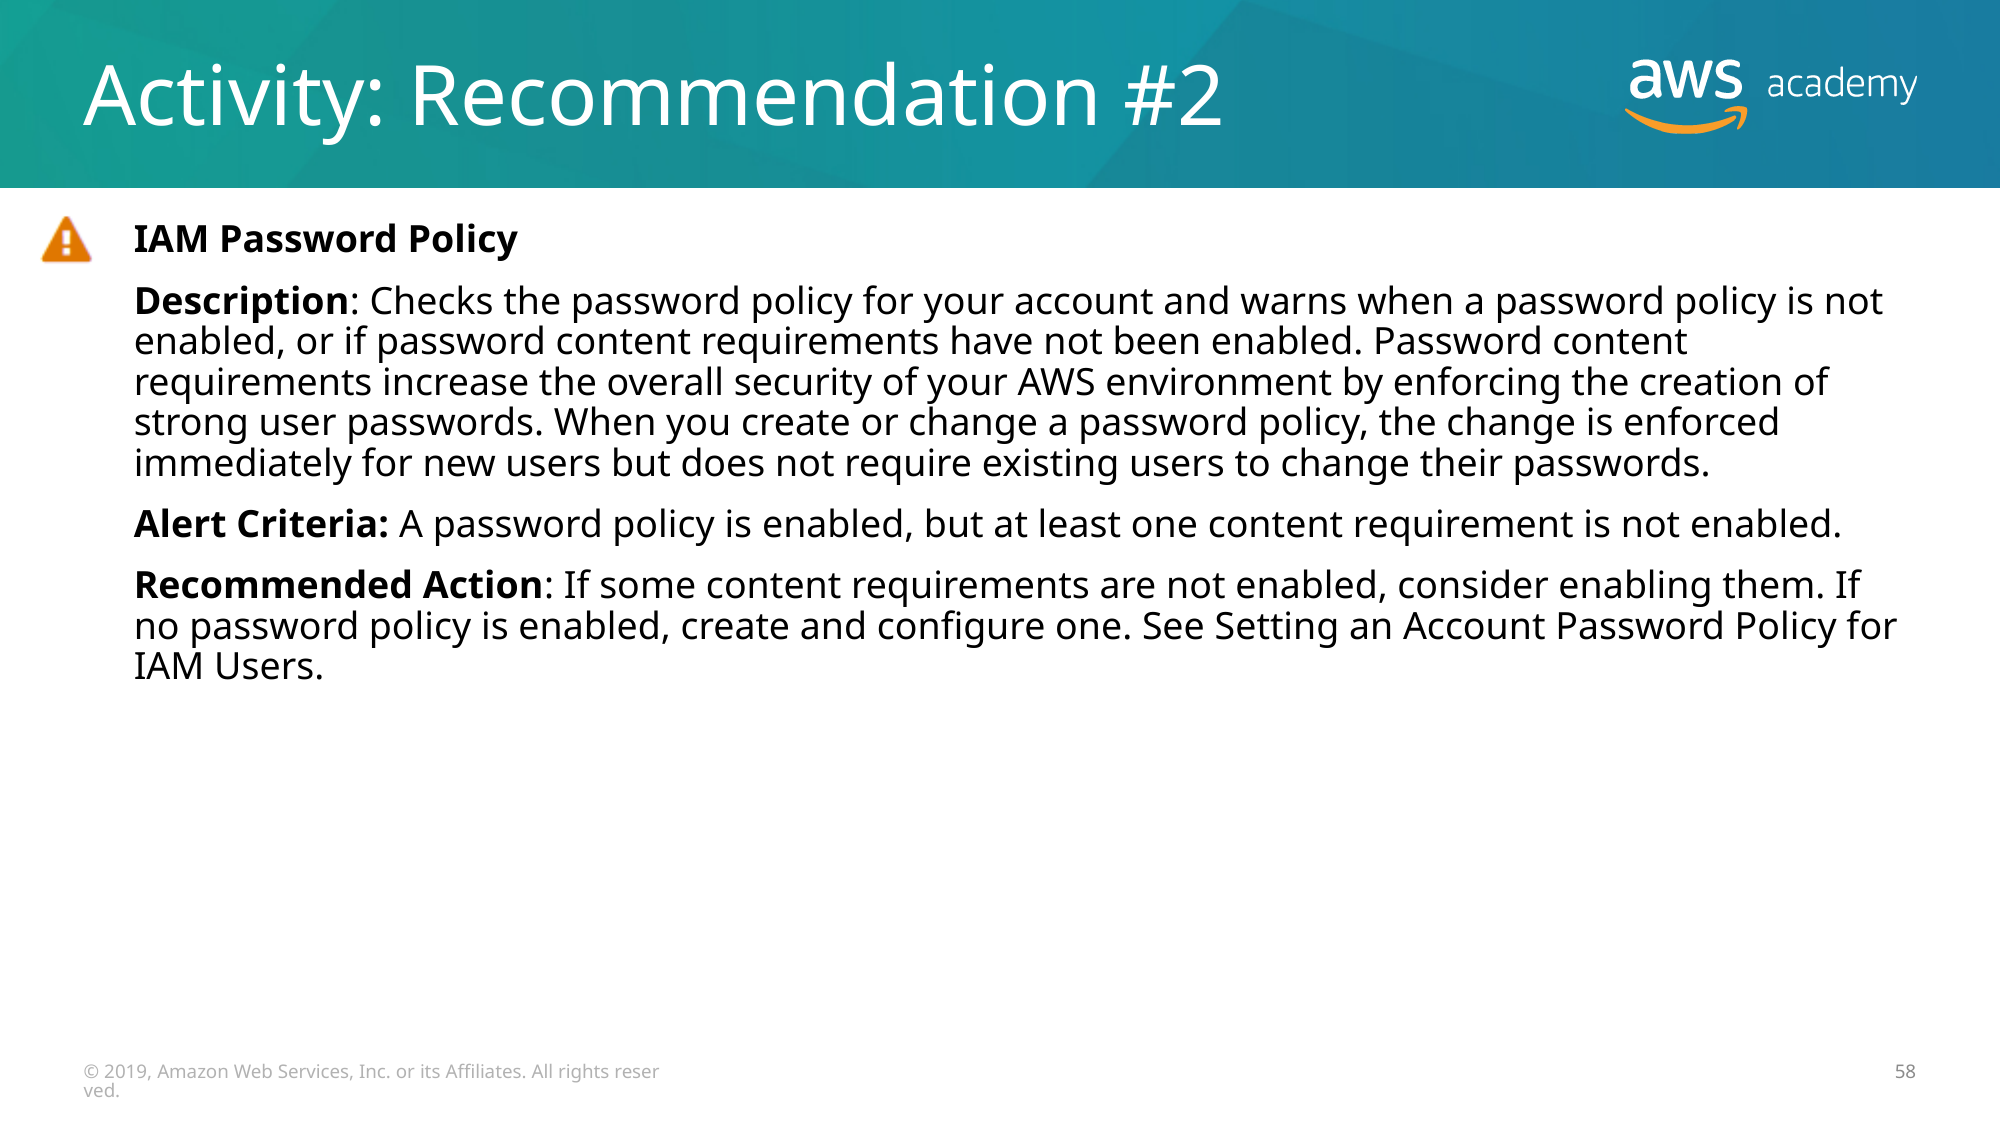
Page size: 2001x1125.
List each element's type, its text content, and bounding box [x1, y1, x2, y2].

picture [0, 0, 2000, 188]
picture [37, 211, 100, 272]
footer © 2019, Amazon Web Services, Inc. or its Affiliates. All rights reserved. [68, 1042, 682, 1103]
slide_number 58 [1481, 1042, 1932, 1103]
title Activity: Recommendation #2 [68, 59, 1551, 138]
text_box IAM Password Policy Description: Checks the password policy for your account and warns when a password policy is not enabled, or if password content requirements have not been enabled. Password content requirements increase the overall security of your AWS environment by enforcing the creation of strong user passwords. When you create or change a password policy, the change is enforced immediately for new users but does not require existing users to change their passwords. Alert Criteria: A password policy is enabled, but at least one content requirement is not enabled. Recommended Action: If some content requirements are not enabled, consider enabling them. If no password policy is enabled, create and configure one. See Setting an Account Password Policy for IAM Users. [118, 213, 1932, 642]
